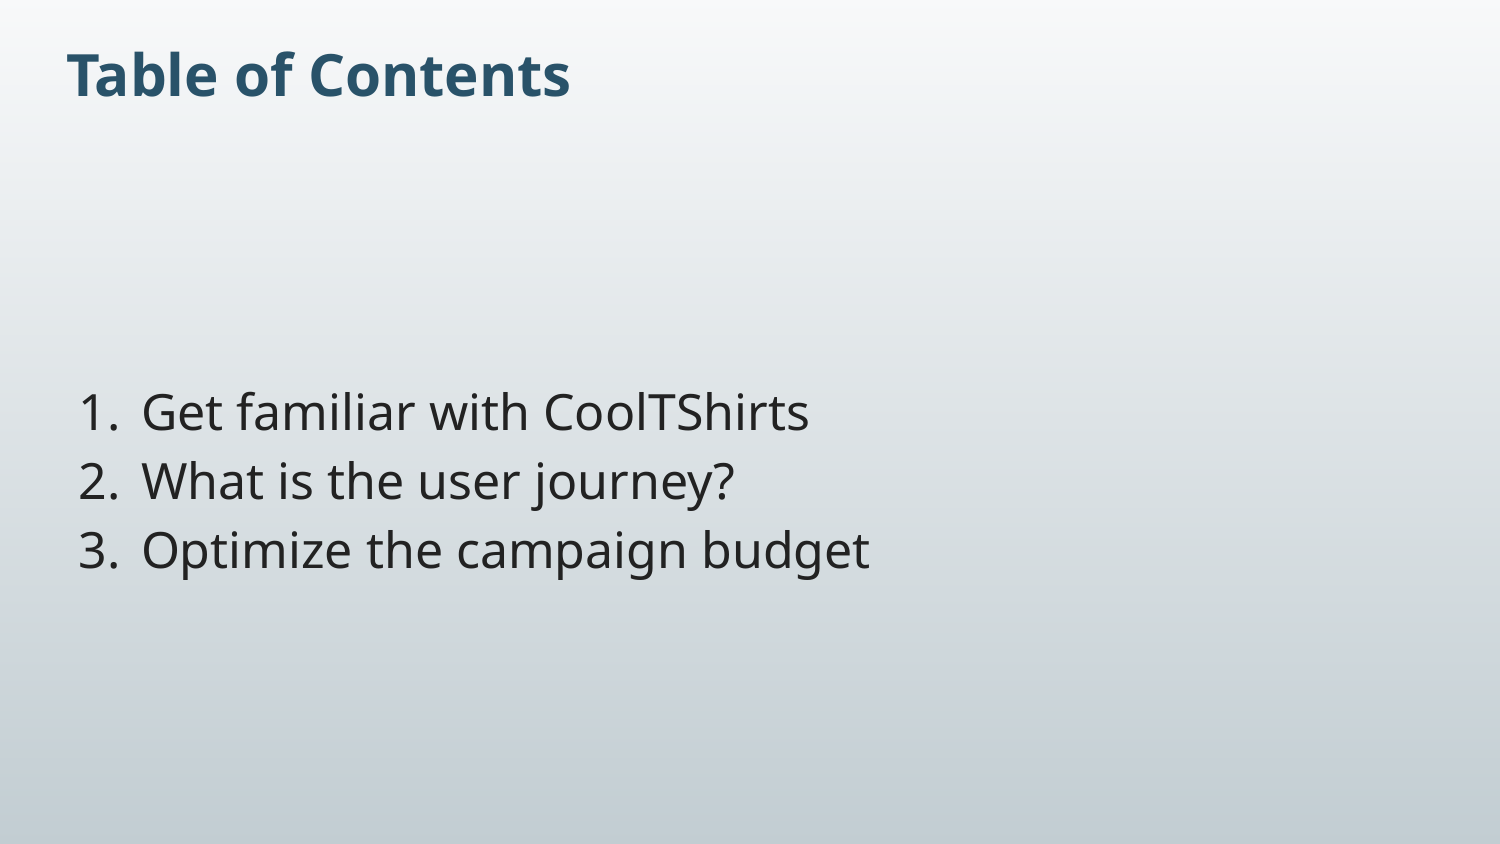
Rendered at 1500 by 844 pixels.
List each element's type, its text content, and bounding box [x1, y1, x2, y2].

title Table of Contents [51, 23, 1449, 117]
text_box Get familiar with CoolTShirts What is the user journey? Optimize the campaign budget [51, 207, 1374, 742]
